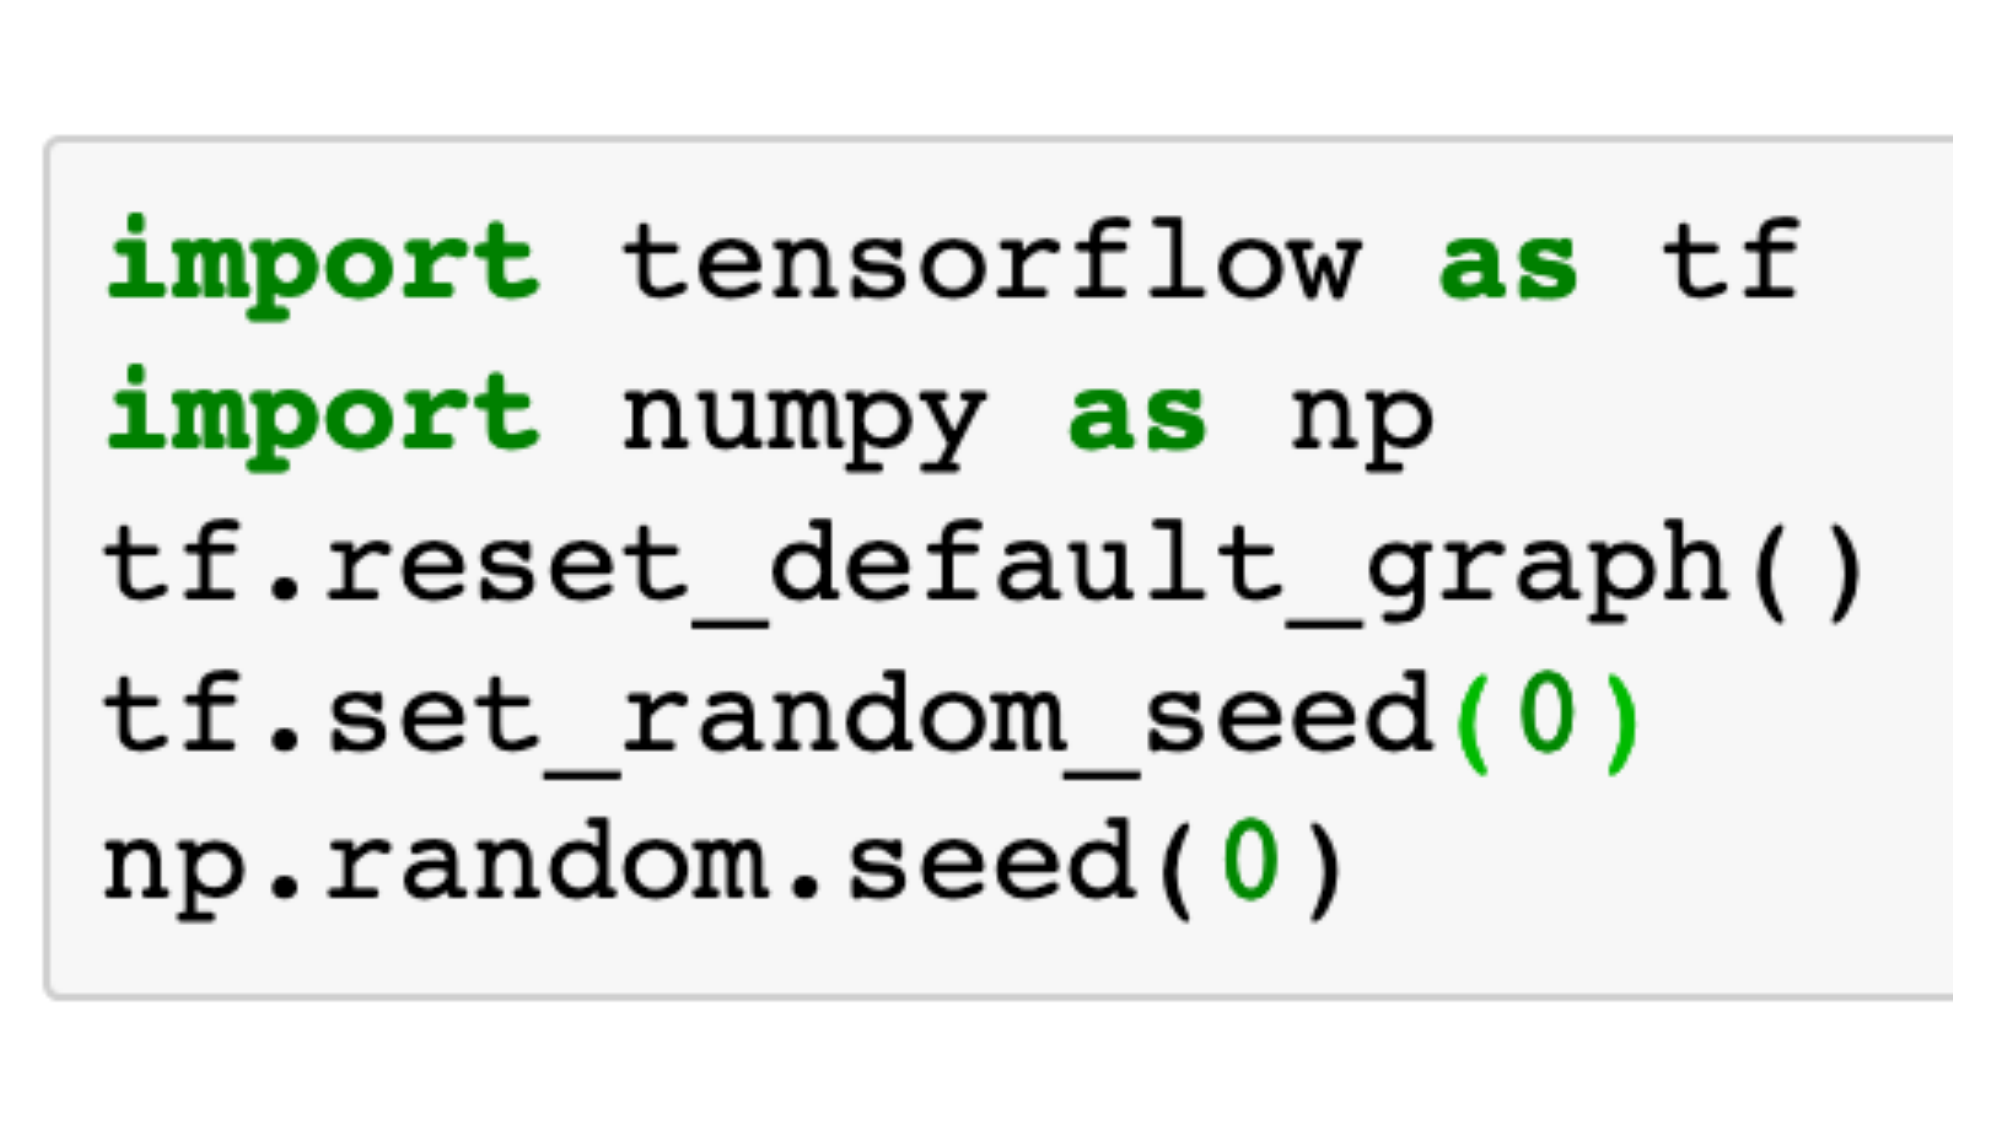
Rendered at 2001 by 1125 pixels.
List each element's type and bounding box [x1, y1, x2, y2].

picture [0, 85, 1953, 1065]
